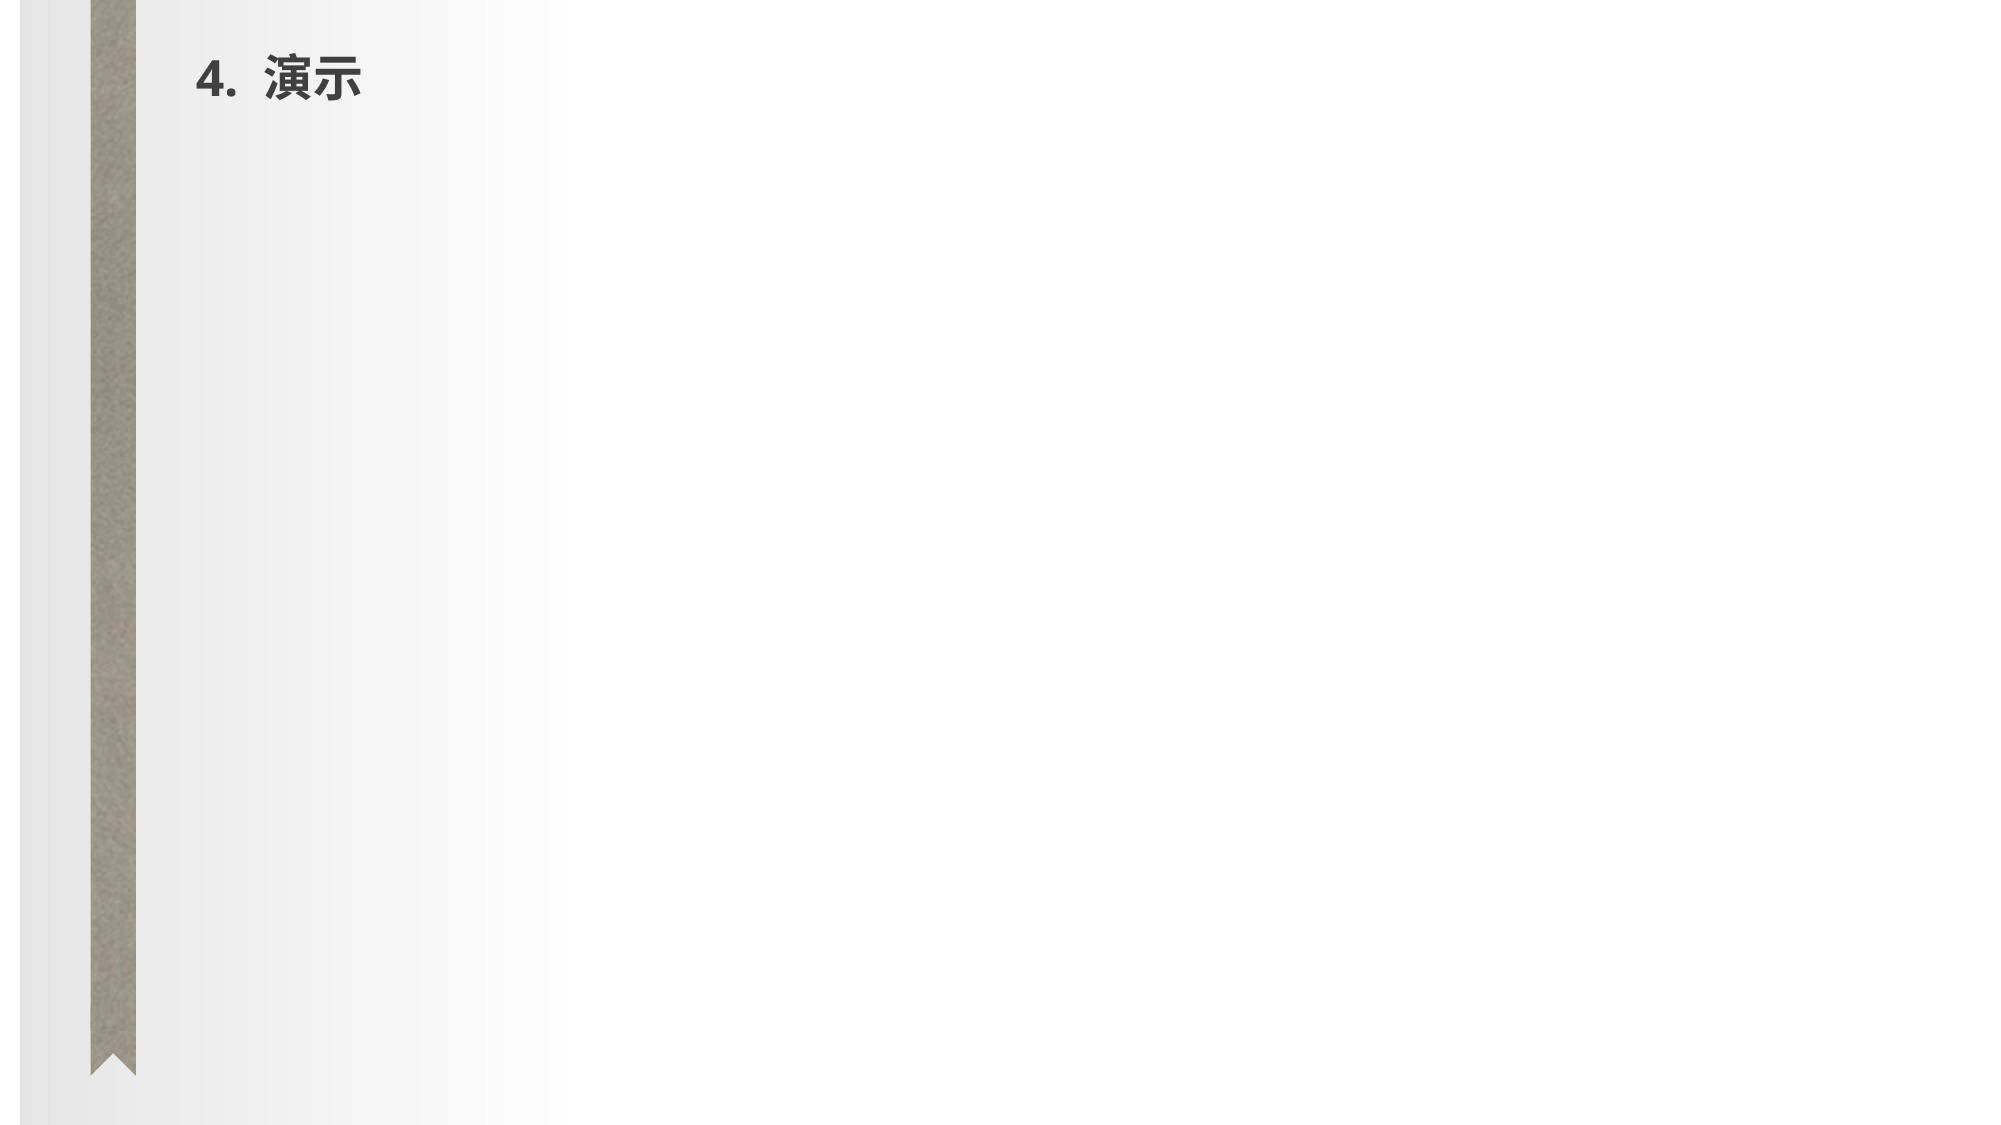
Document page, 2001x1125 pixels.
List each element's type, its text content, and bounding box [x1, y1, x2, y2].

picture [90, 0, 136, 1076]
list 4. 演示 [180, 36, 1079, 125]
